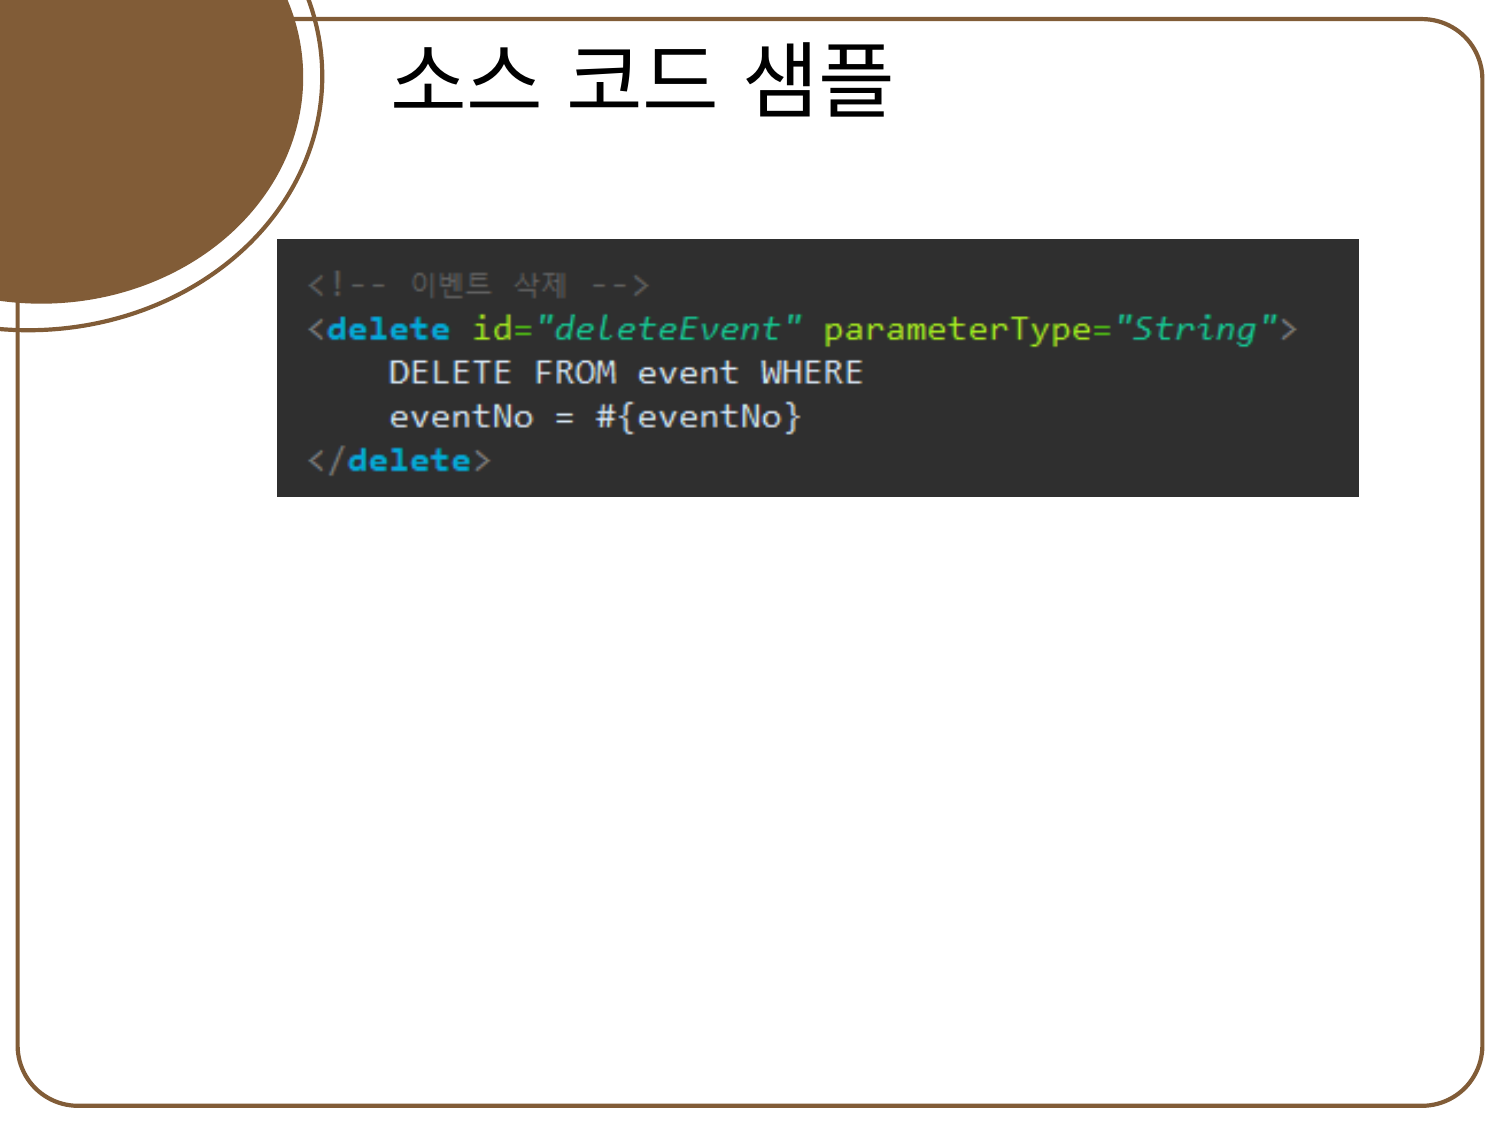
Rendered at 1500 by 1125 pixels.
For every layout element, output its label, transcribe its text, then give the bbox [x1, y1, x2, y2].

text_box [15, 16, 1485, 1108]
picture [277, 239, 1359, 497]
text_box 소스 코드 샘플 [375, 21, 911, 136]
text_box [0, 0, 323, 331]
